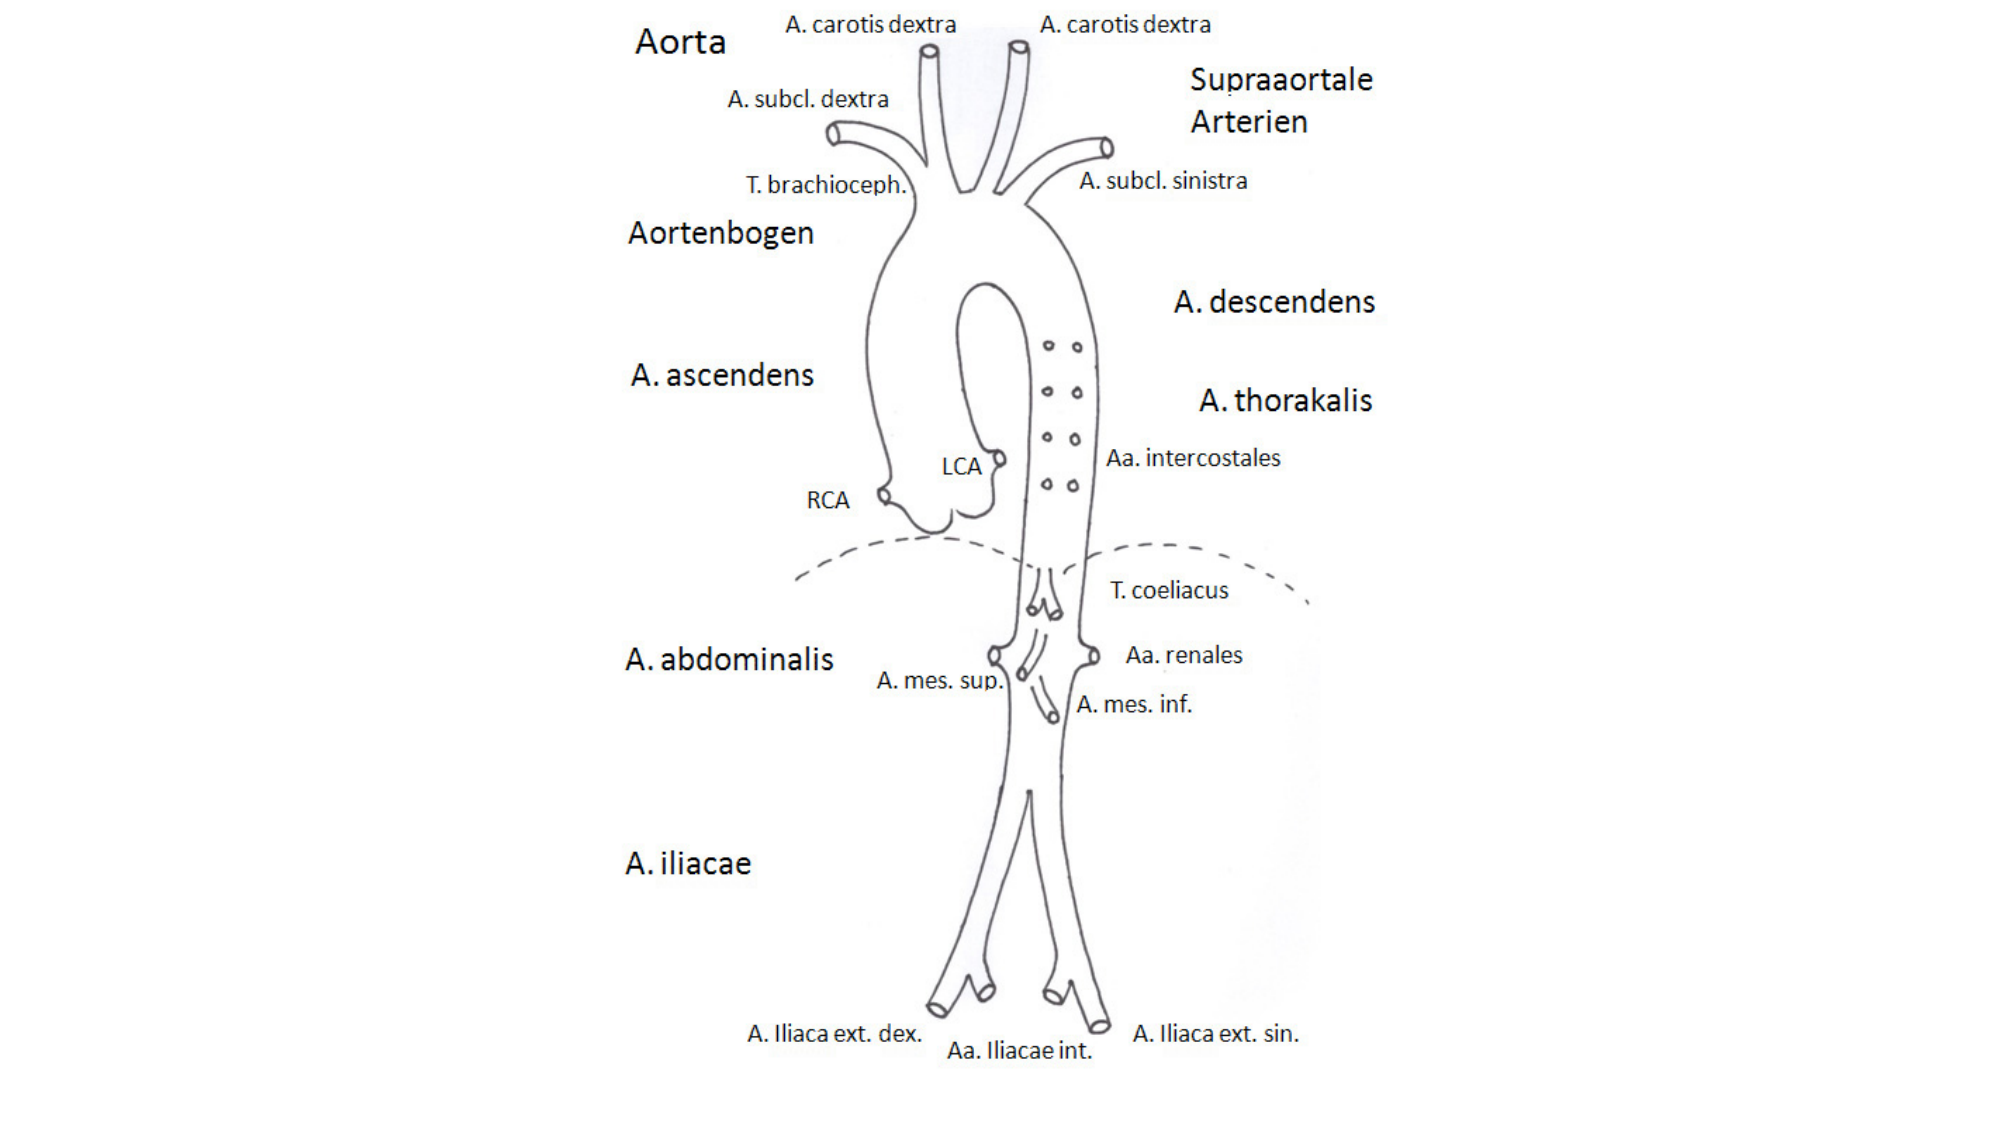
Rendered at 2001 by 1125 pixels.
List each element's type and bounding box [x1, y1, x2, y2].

picture [610, 0, 1390, 1125]
